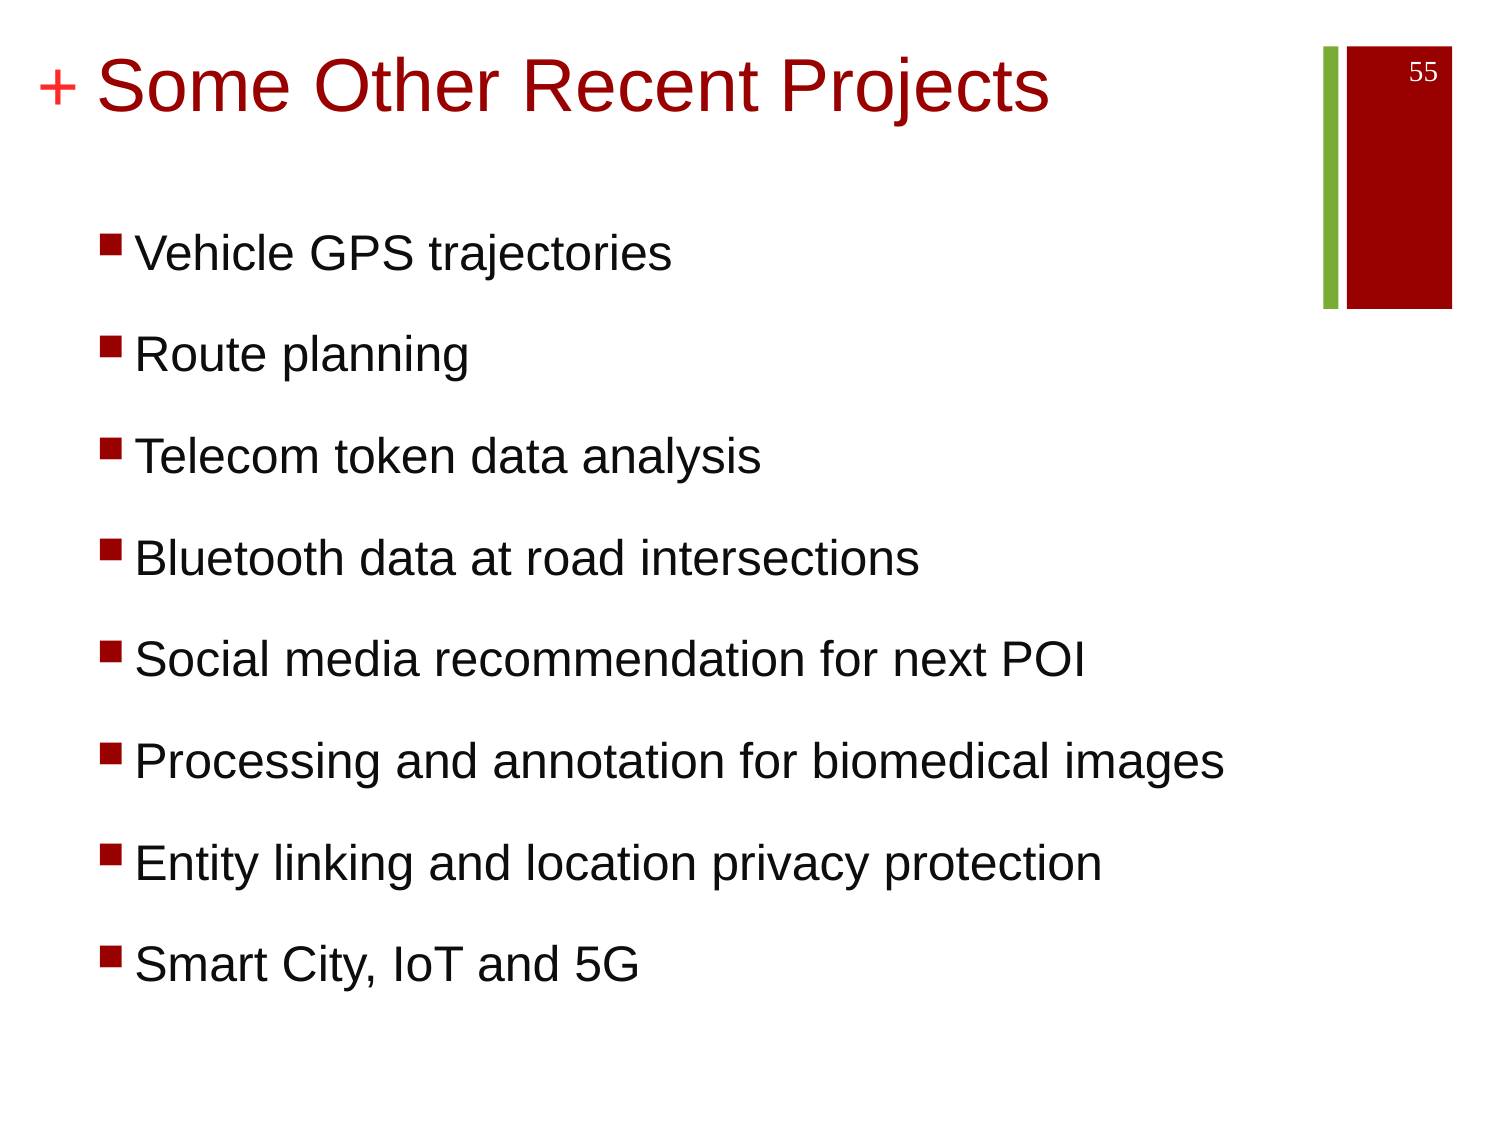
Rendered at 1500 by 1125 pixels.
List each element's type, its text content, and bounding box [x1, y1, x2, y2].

list Vehicle GPS trajectories Route planning Telecom token data analysis Bluetooth data at road intersections Social media recommendation for next POI Processing and annotation for biomedical images Entity linking and location privacy protection Smart City, IoT and 5G [81, 212, 1322, 1025]
title Some Other Recent Projects [81, 29, 1322, 212]
slide_number 55 [1362, 39, 1454, 100]
